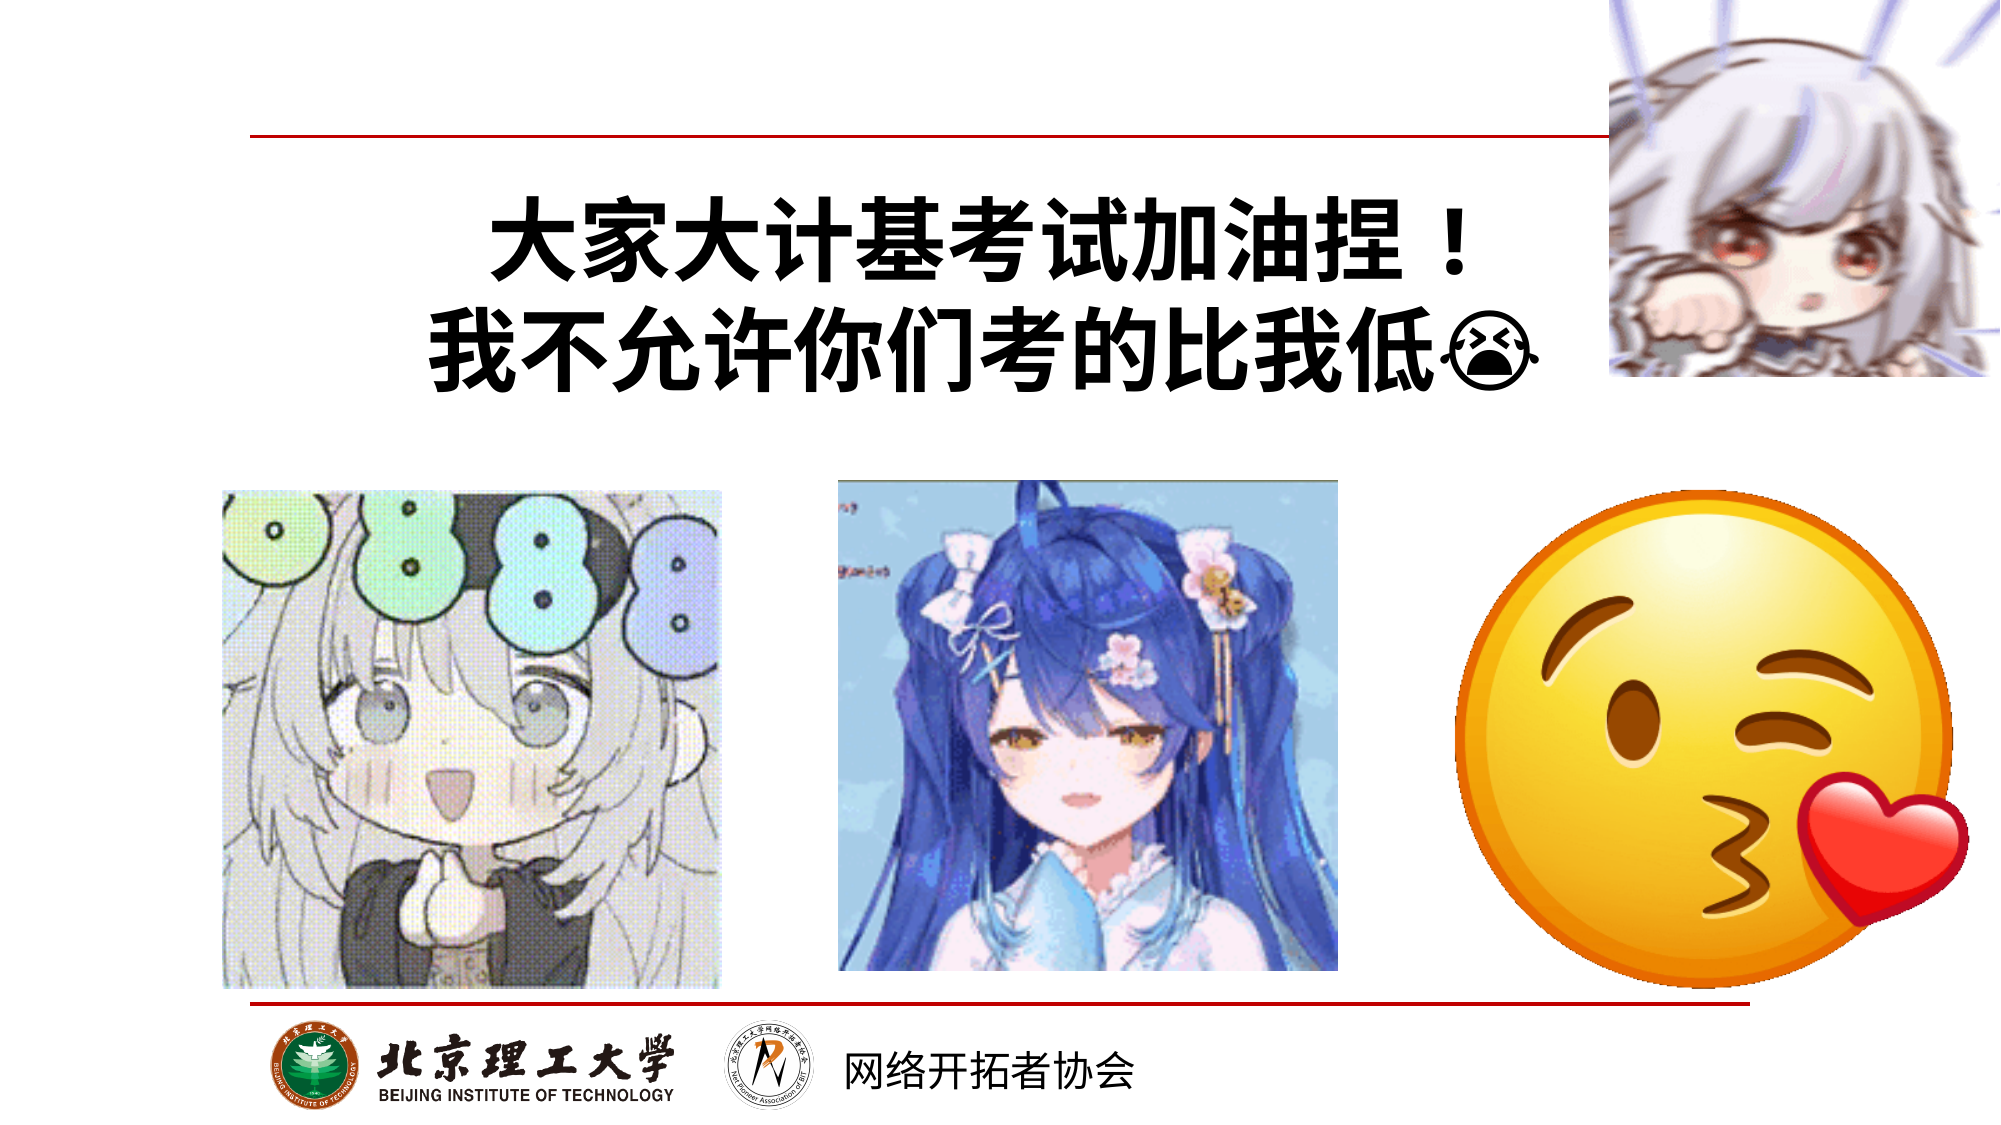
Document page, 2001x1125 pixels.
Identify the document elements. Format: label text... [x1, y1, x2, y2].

picture [1609, 0, 2000, 377]
text_box 网络开拓者协会 [828, 1037, 1402, 1102]
text_box 大家大计基考试加油捏! 我不允许你们考的比我低😭 [152, 175, 1818, 410]
picture [270, 1020, 674, 1110]
picture [724, 1020, 814, 1110]
picture [222, 490, 722, 989]
picture [1384, 420, 2000, 1059]
picture [838, 480, 1338, 971]
